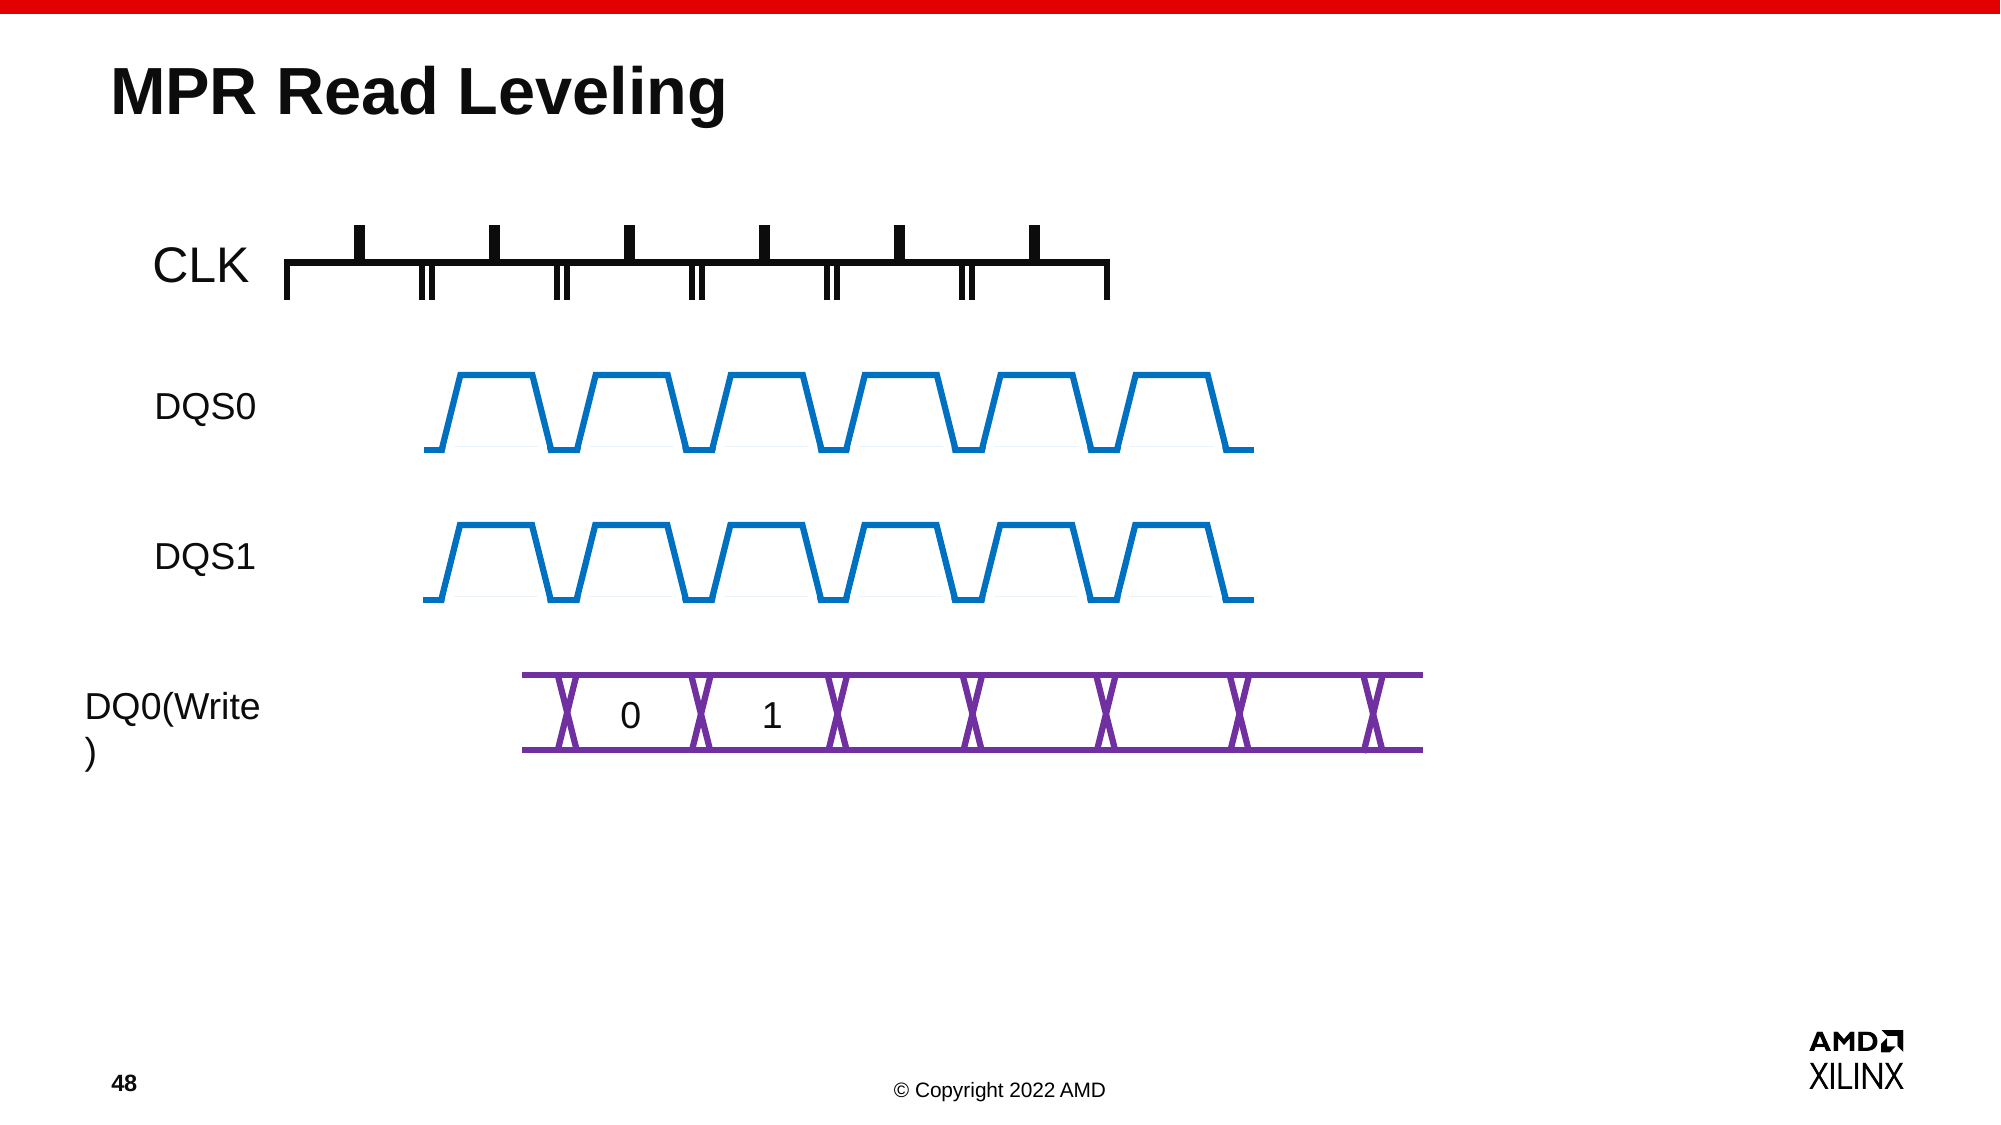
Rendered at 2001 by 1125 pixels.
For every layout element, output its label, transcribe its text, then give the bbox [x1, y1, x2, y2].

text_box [423, 374, 1255, 469]
text_box DQS1 [139, 524, 279, 585]
text_box CLK [137, 224, 286, 300]
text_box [521, 674, 1423, 753]
picture [1809, 1030, 1904, 1089]
text_box DQS0 [139, 374, 279, 435]
slide_number 48 [96, 1043, 257, 1104]
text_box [423, 524, 1254, 619]
text_box DQ0(Write) [69, 674, 277, 780]
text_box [286, 224, 1108, 300]
title MPR Read Leveling [95, 50, 1905, 147]
